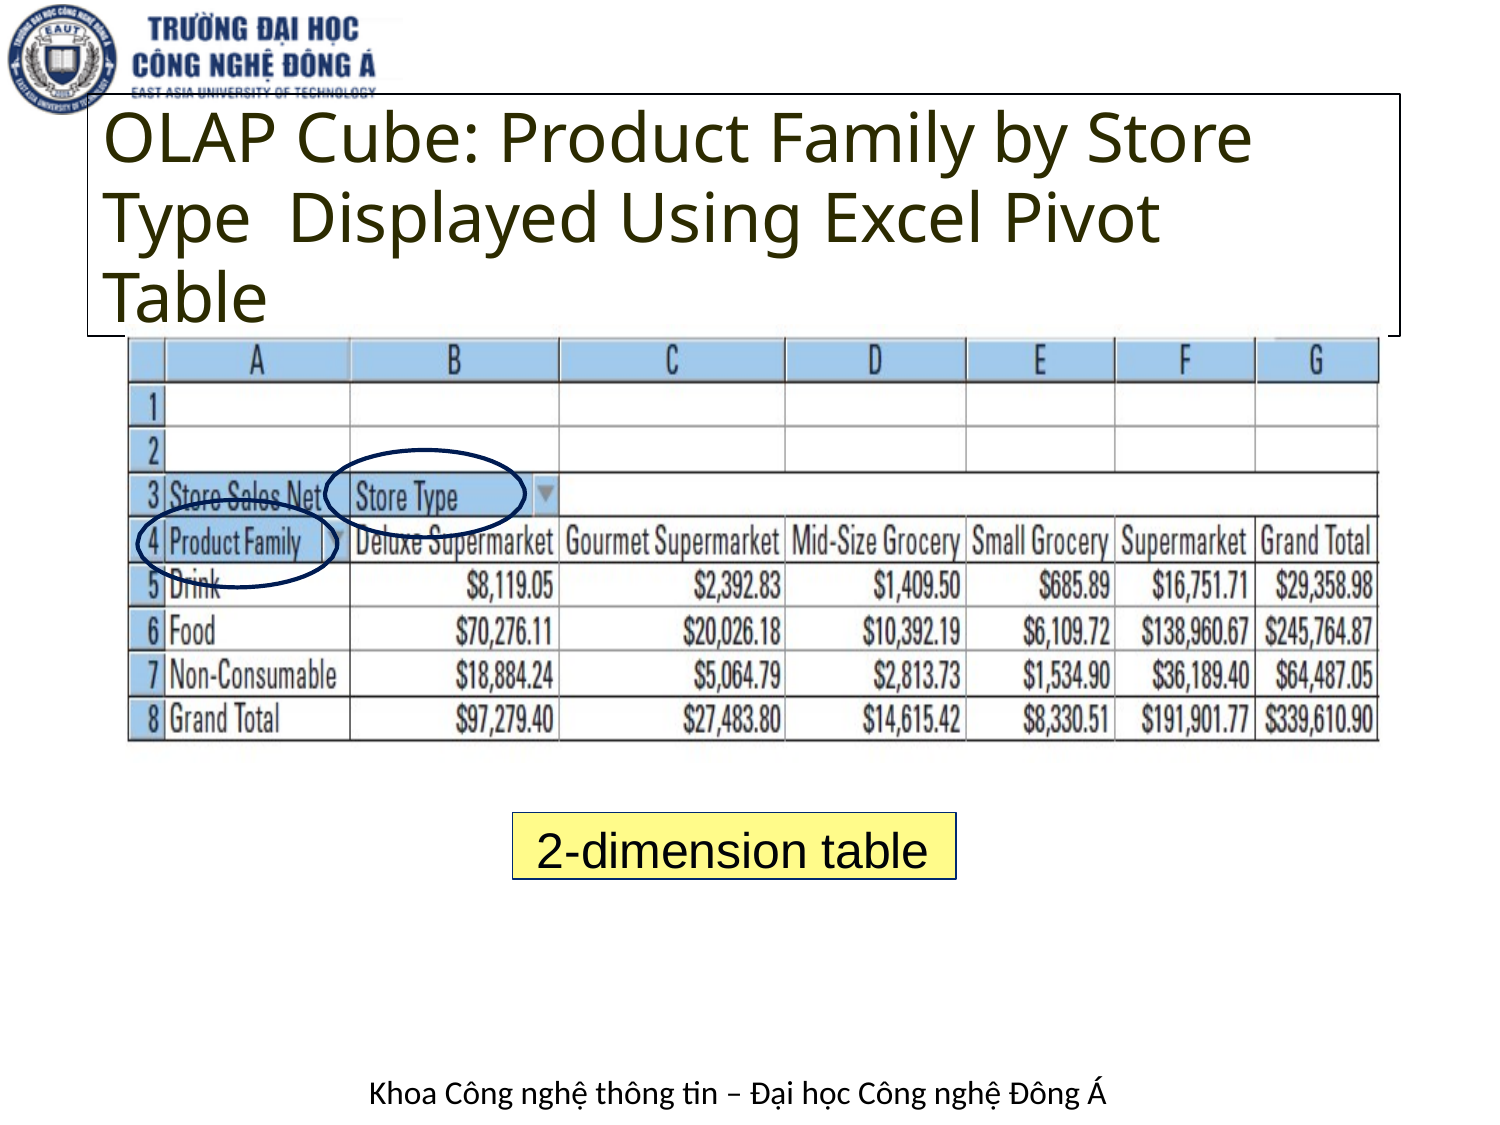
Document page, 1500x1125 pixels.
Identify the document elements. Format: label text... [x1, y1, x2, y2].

picture [0, 4, 403, 115]
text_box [124, 324, 1388, 763]
text_box 2-dimension table [512, 812, 957, 879]
title OLAP Cube: Product Family by Store Type Displayed Using Excel Pivot Table [87, 93, 1400, 336]
